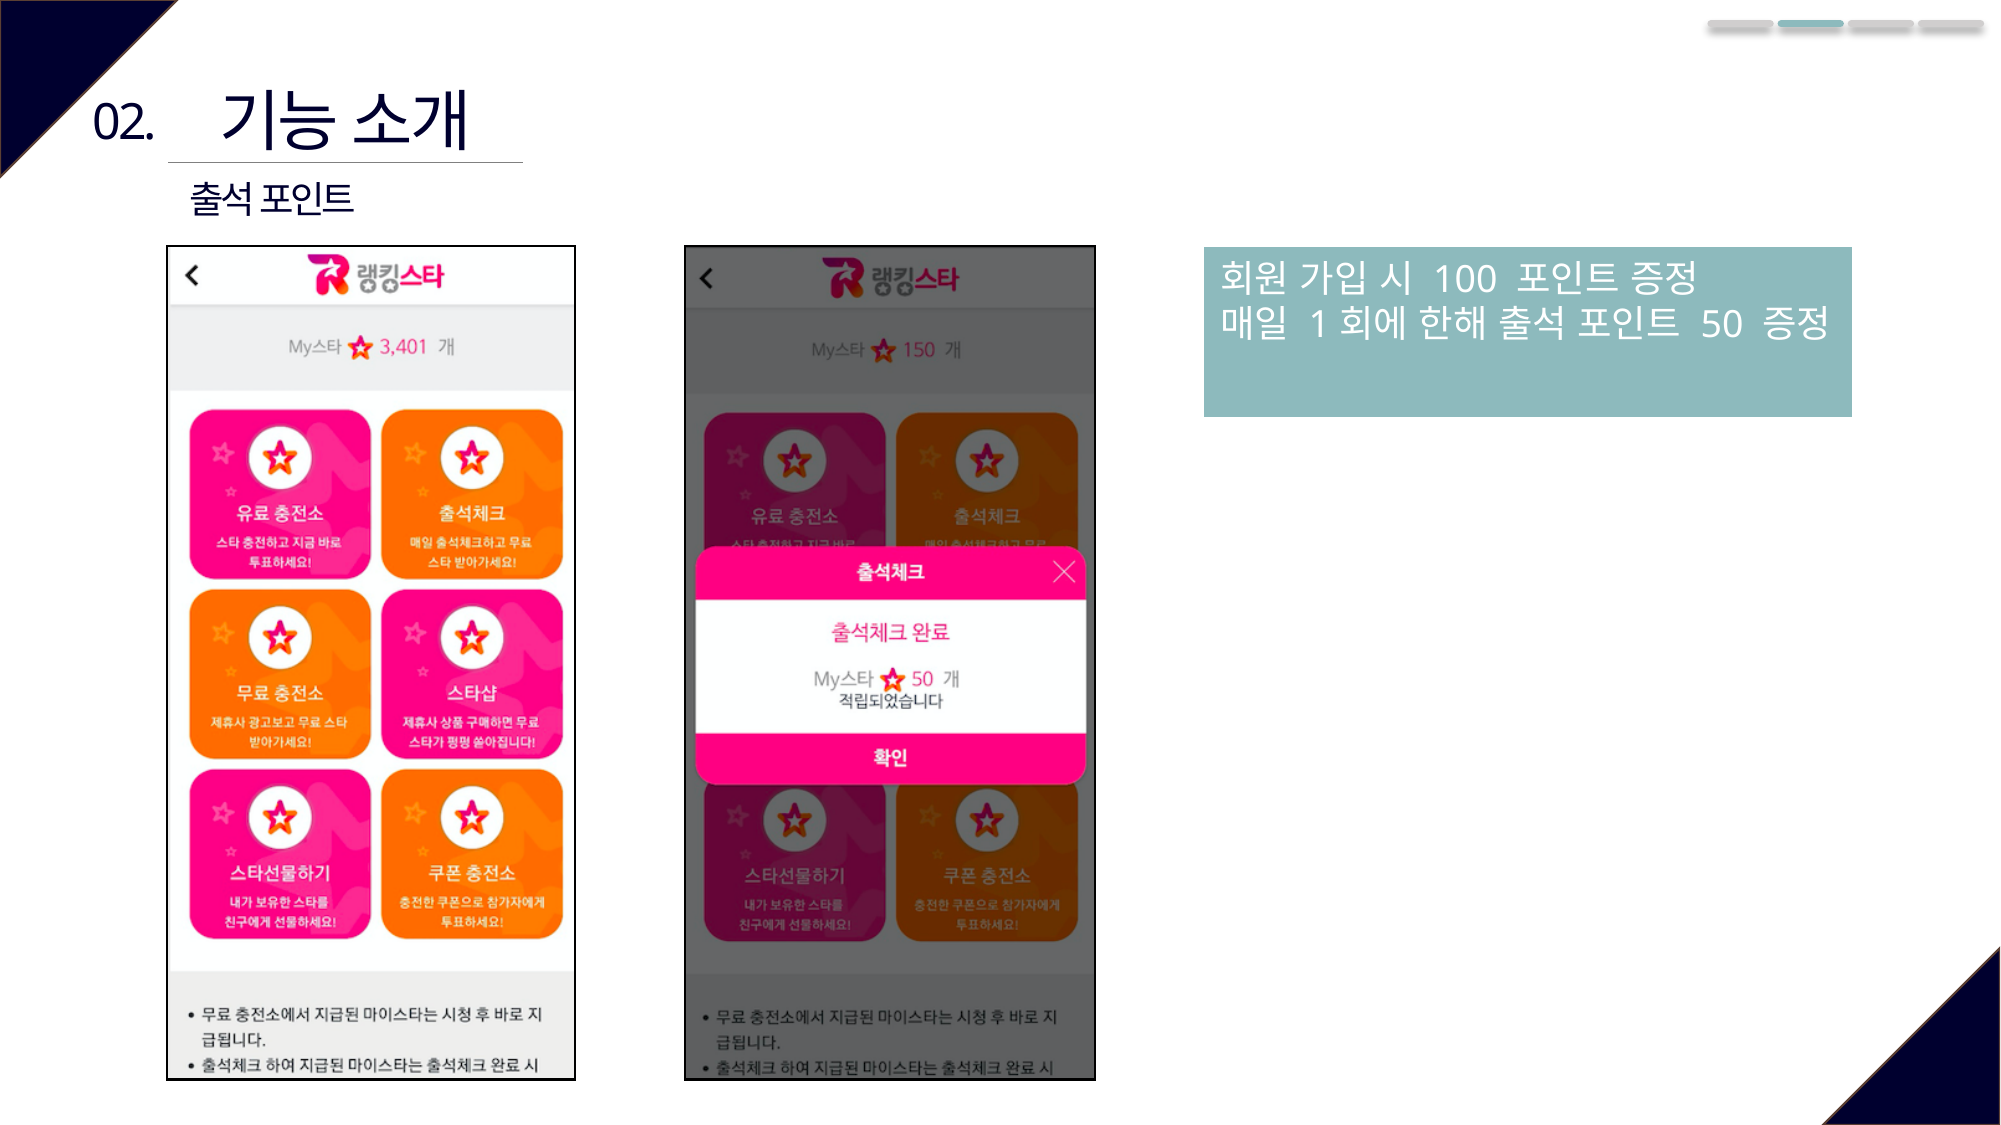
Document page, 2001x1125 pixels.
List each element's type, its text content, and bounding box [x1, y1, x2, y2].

text_box 출석 포인트 [174, 168, 372, 229]
text_box 기능 소개 [204, 163, 487, 167]
picture [168, 247, 574, 1079]
text_box 기능 소개 [204, 71, 487, 162]
text_box 회원 가입 시 100 포인트 증정 매일 1회에 한해 출석 포인트 50 증정 [1204, 247, 1852, 417]
text_box 02. [78, 81, 172, 157]
picture [685, 247, 1094, 1079]
